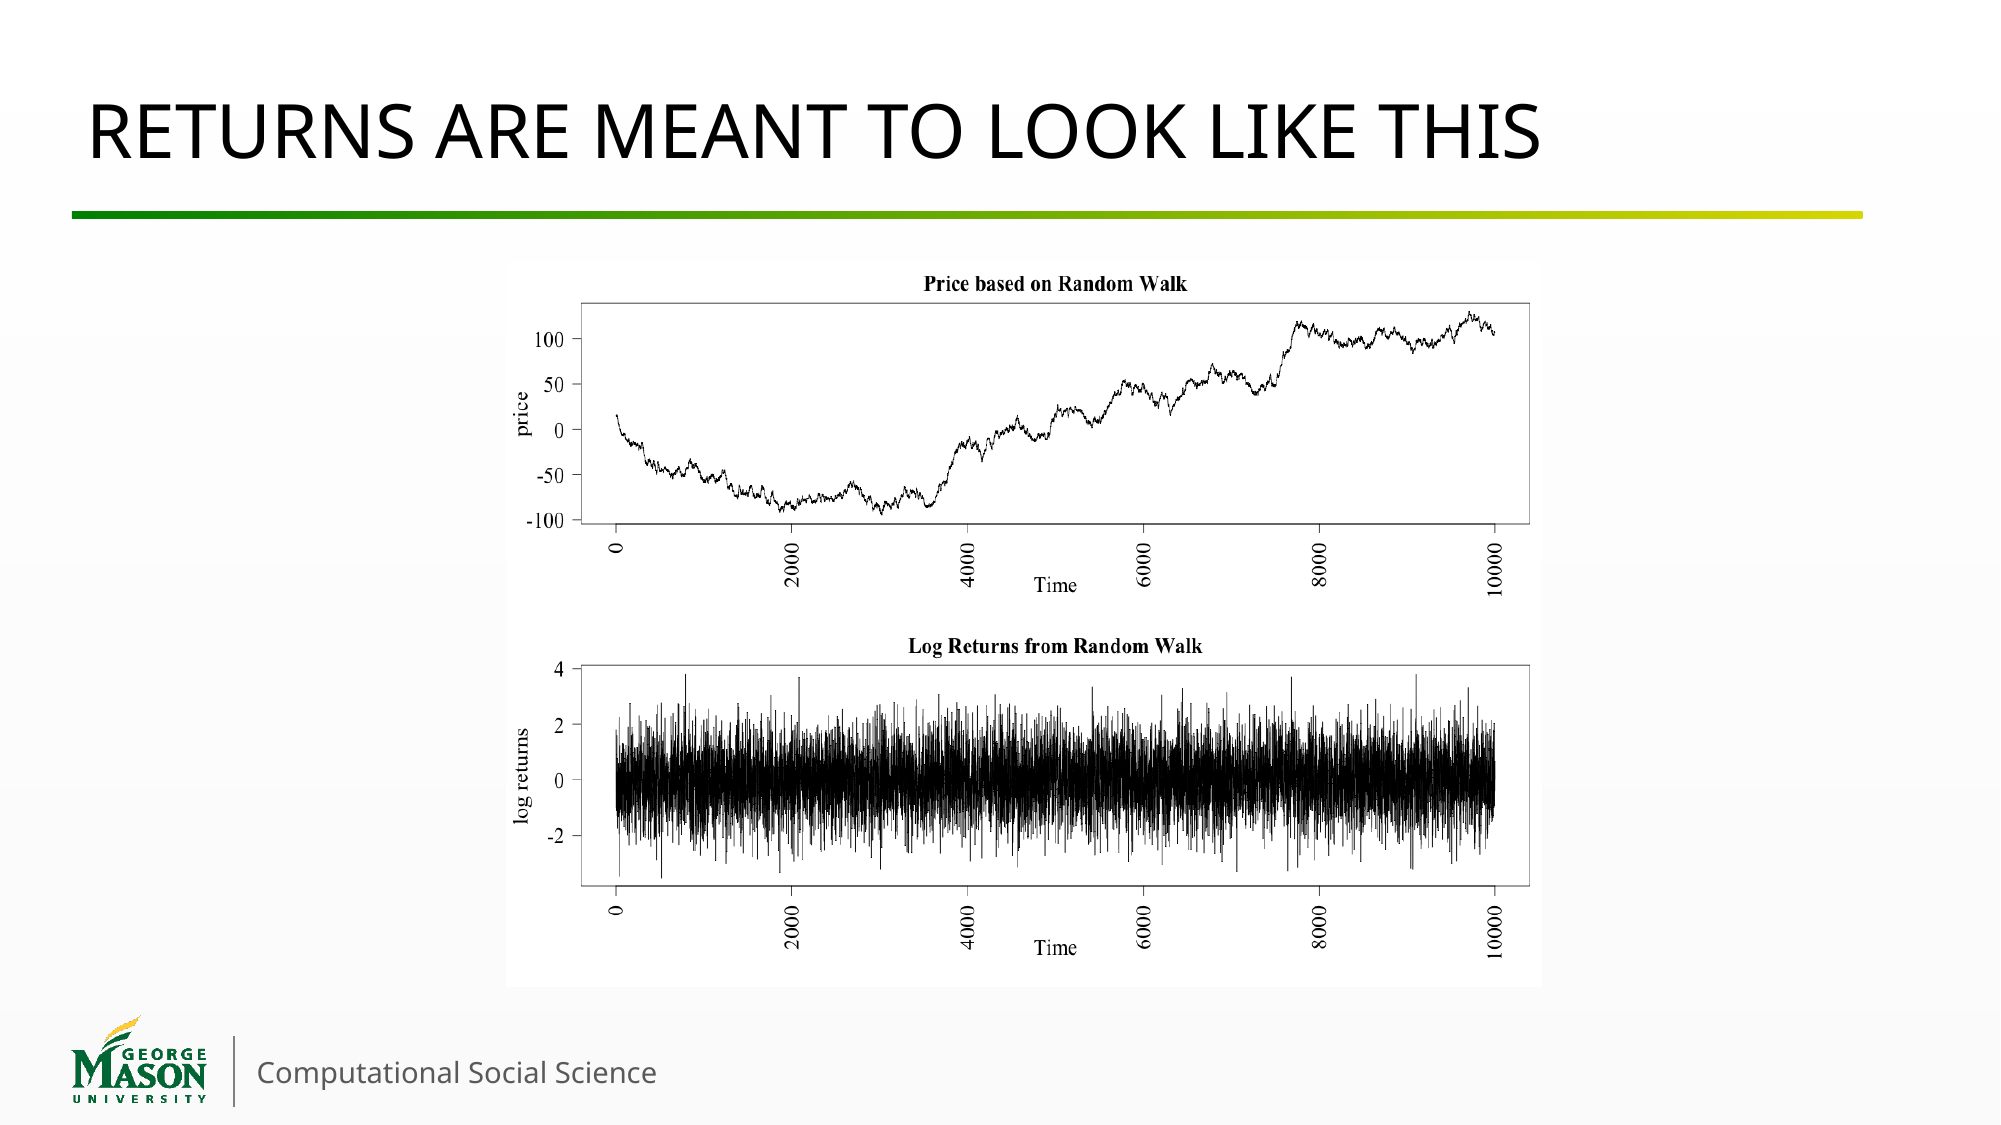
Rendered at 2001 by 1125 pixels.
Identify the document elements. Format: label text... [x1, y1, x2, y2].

picture [71, 1015, 207, 1103]
title Returns are meant to look like this [71, 59, 1919, 209]
picture [506, 262, 1542, 988]
